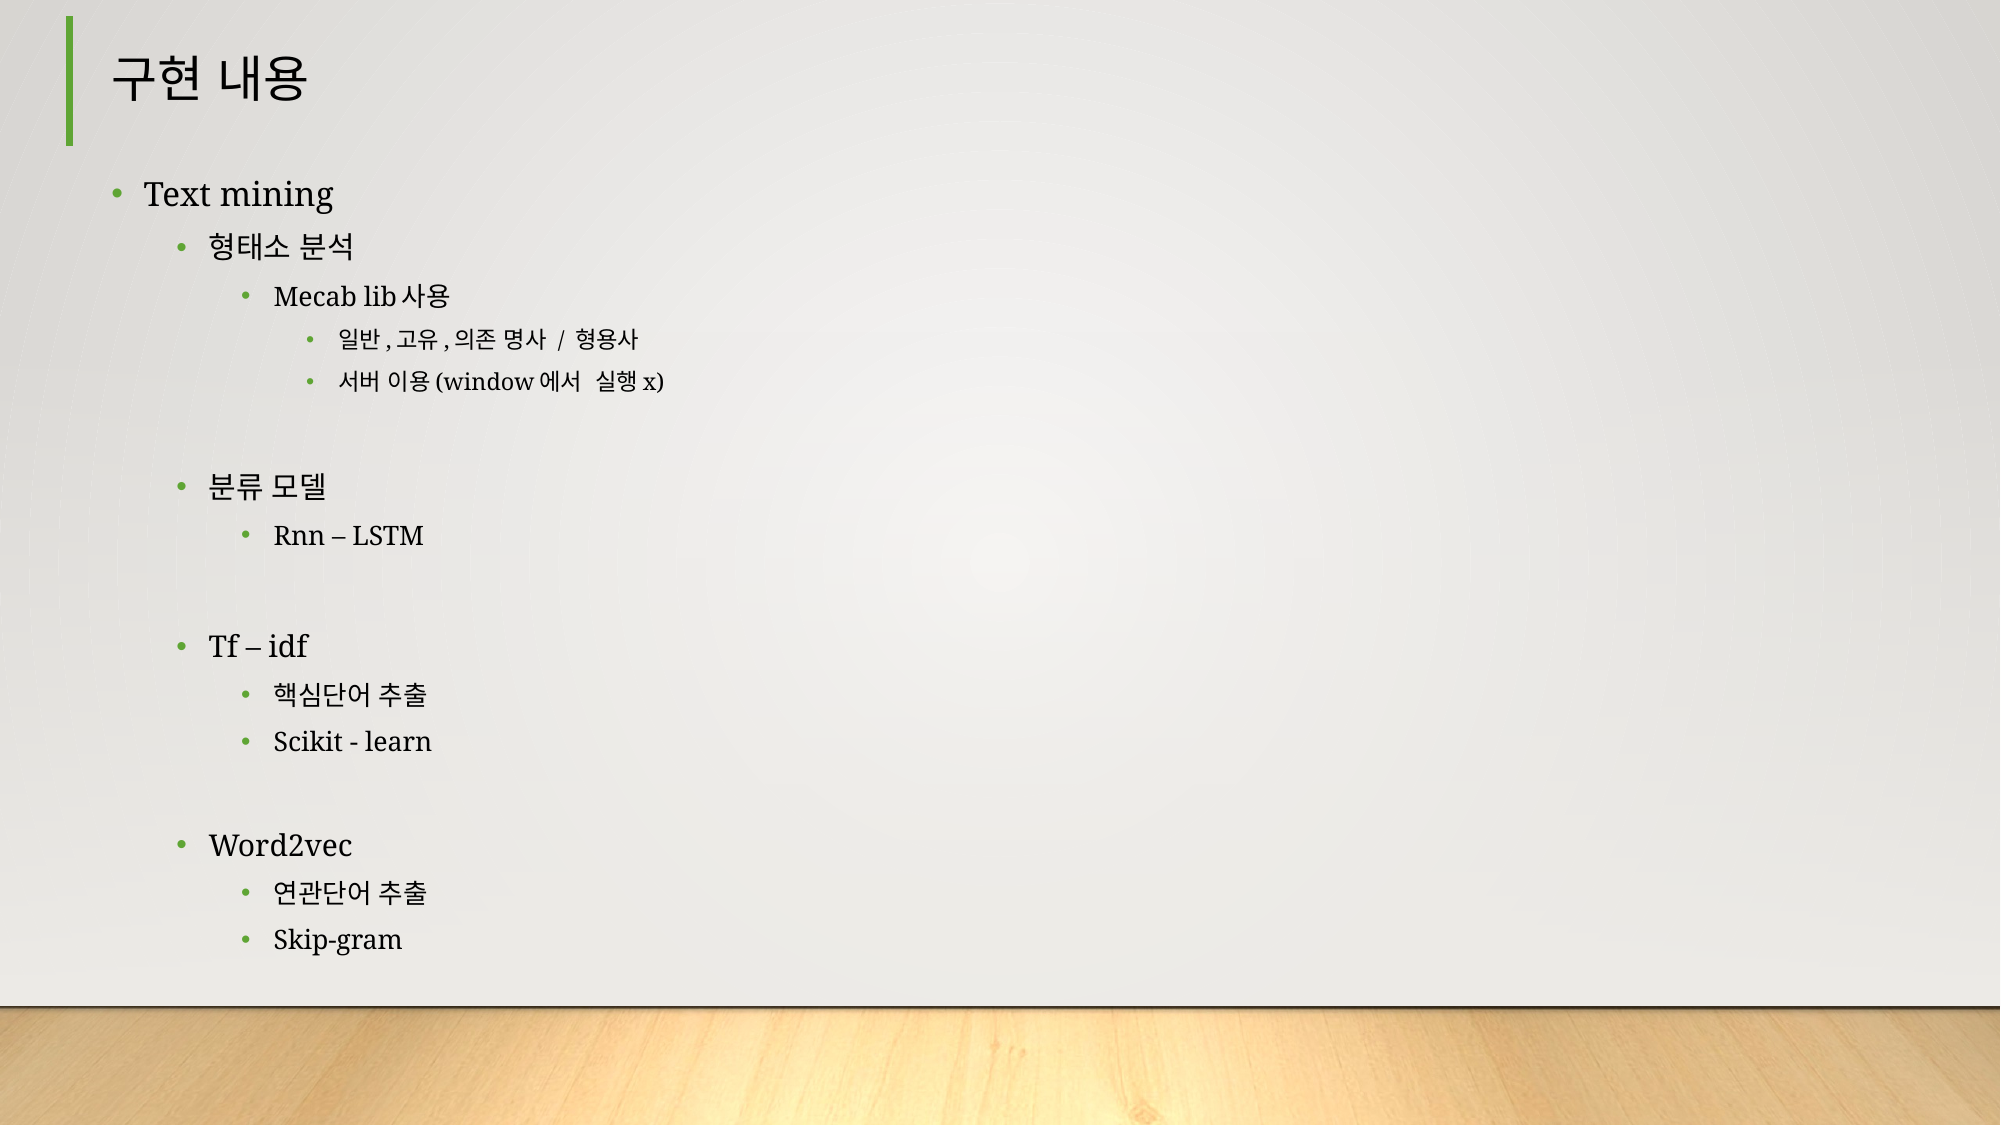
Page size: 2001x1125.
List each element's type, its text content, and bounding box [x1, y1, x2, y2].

picture [0, 1006, 2000, 1125]
title 구현 내용 [96, 17, 1880, 146]
list Text mining 형태소 분석 Mecab lib사용 일반,고유,의존 명사 / 형용사 서버 이용(window에서 실행x) 분류 모델 Rnn – LSTM Tf – idf 핵심단어 추출 Scikit - learn Word2vec 연관단어 추출 Skip-gram [96, 158, 825, 972]
